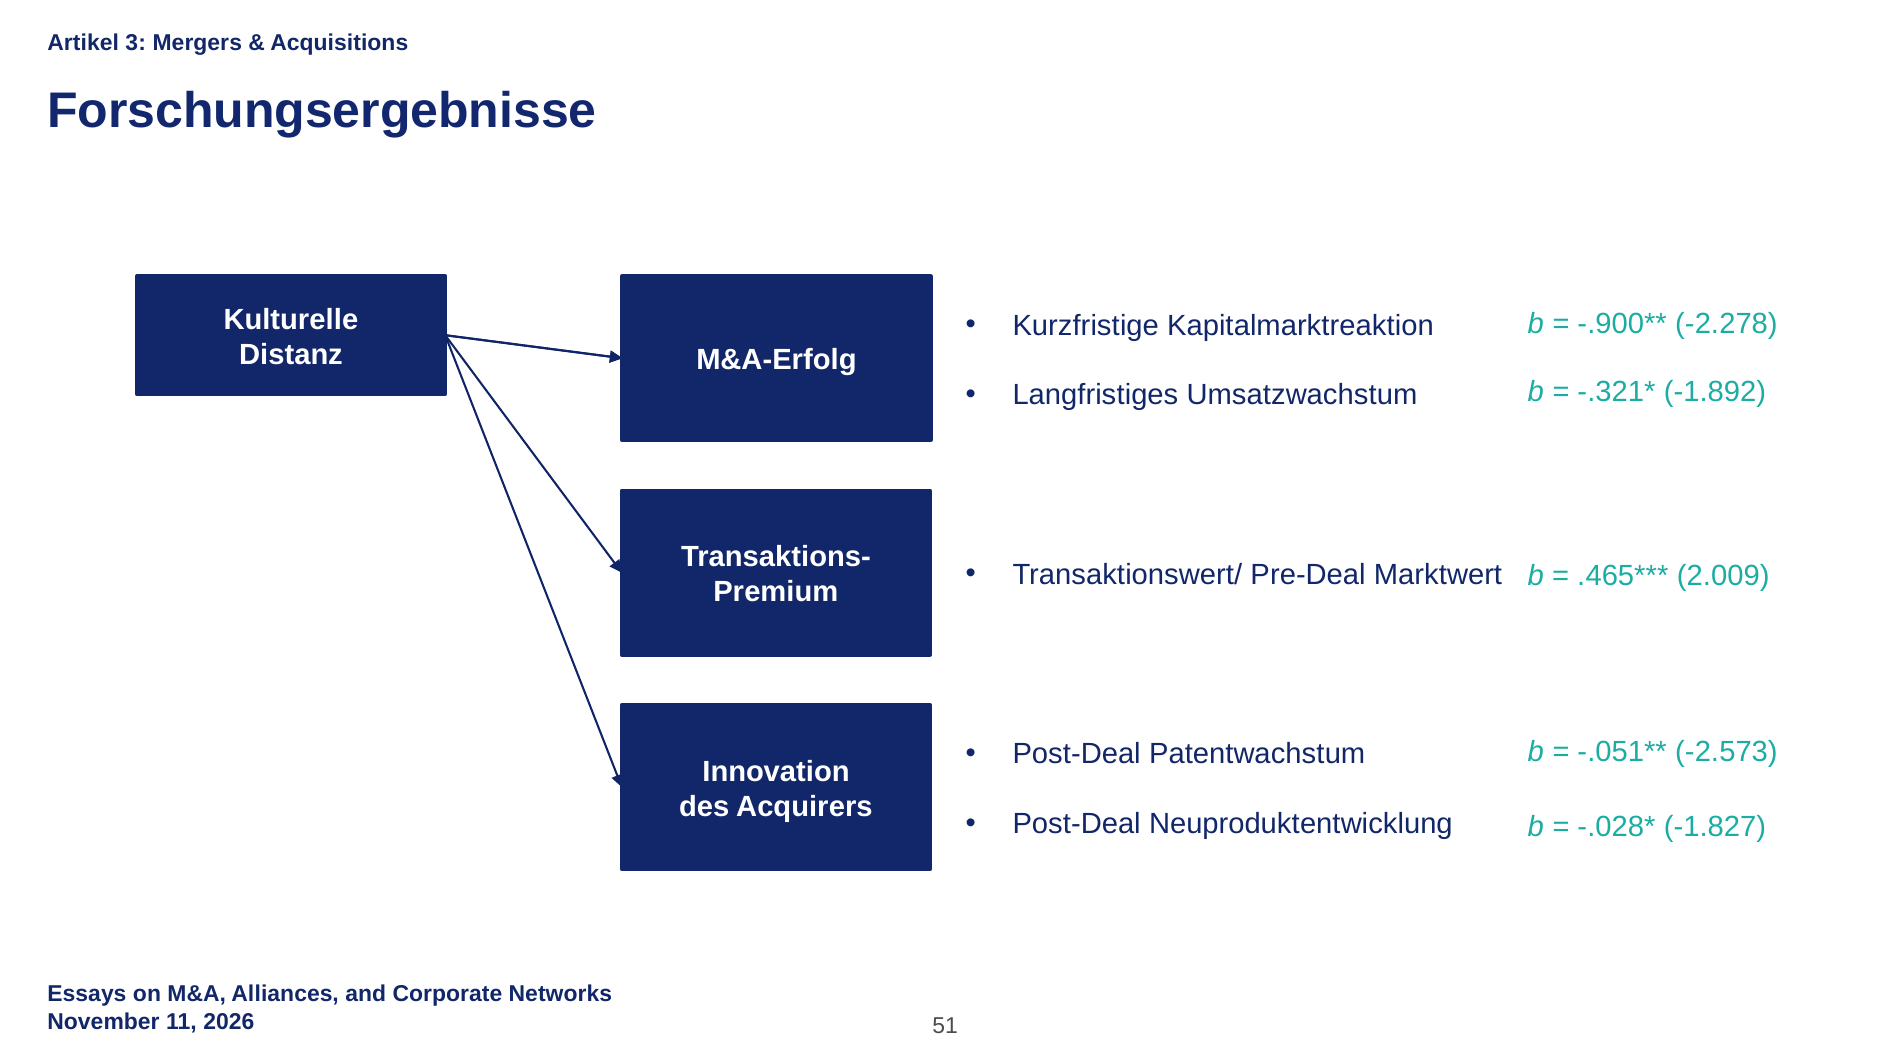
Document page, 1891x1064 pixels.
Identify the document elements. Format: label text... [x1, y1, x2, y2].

text_box b = -.051** (-2.573) [1526, 728, 1838, 771]
list Forschungsergebnisse [47, 83, 1843, 193]
text_box b = -.028* (-1.827) [1526, 804, 1838, 846]
text_box b = -.900** (-2.278) [1526, 300, 1838, 343]
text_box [621, 275, 1521, 870]
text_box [445, 334, 616, 788]
footer Artikel 3: Mergers & Acquisitions [47, 0, 1843, 56]
text_box b = -.321* (-1.892) [1526, 369, 1838, 411]
text_box Kulturelle Distanz [135, 274, 447, 396]
text_box b = .465*** (2.009) [1526, 552, 1838, 595]
